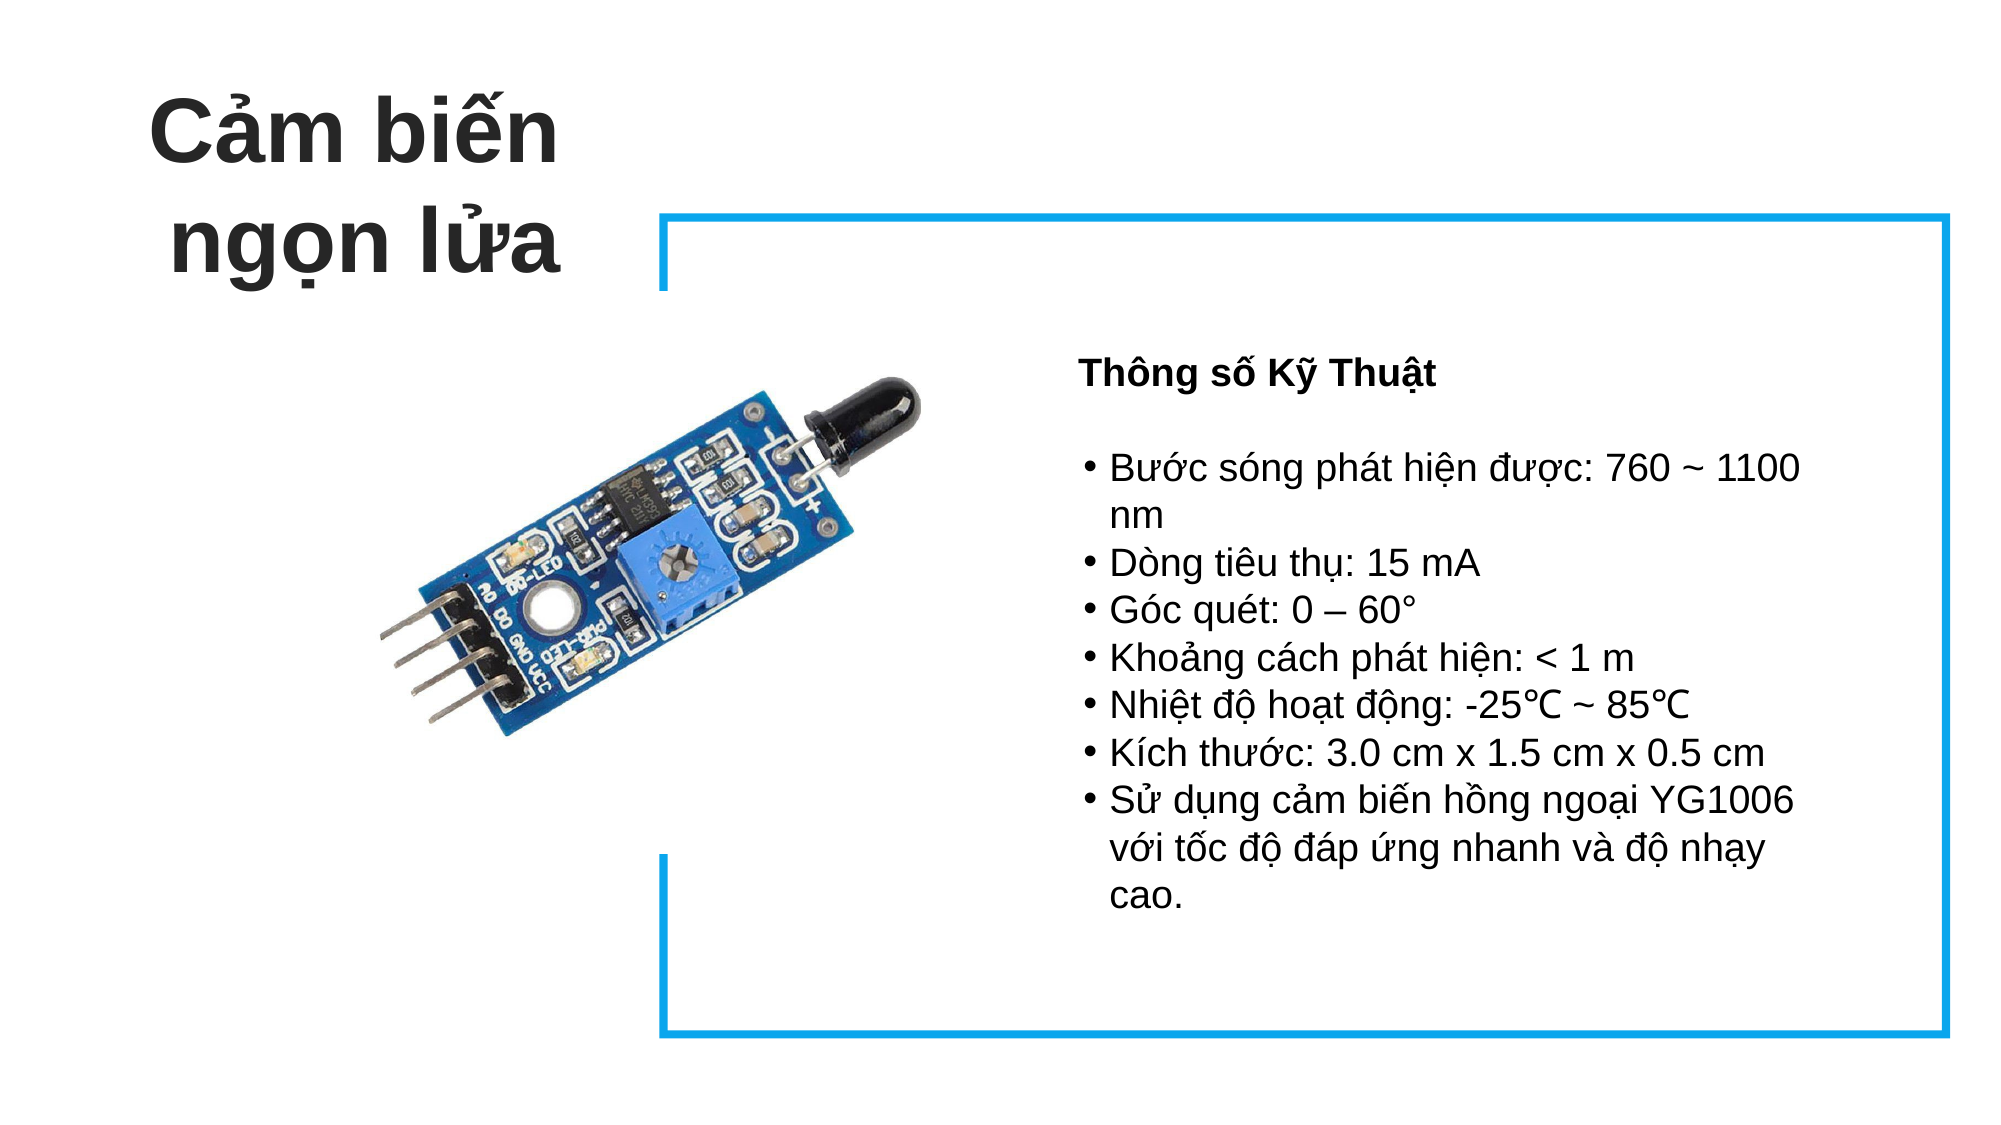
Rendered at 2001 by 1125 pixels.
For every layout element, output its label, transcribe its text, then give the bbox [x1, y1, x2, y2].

picture [371, 291, 934, 854]
text_box Thông số Kỹ Thuật Bước sóng phát hiện được: 760 ~ 1100 nm Dòng tiêu thụ: 15 mA Góc quét: 0 – 60° Khoảng cách phát hiện: < 1 m Nhiệt độ hoạt động: -25℃ ~ 85℃ Kích thước: 3.0 cm x 1.5 cm x 0.5 cm Sử dụng cảm biến hồng ngoại YG1006 với tốc độ đáp ứng nhanh và độ nhạy cao. [1063, 331, 1833, 932]
text_box Cảm biến ngọn lửa [90, 63, 577, 299]
